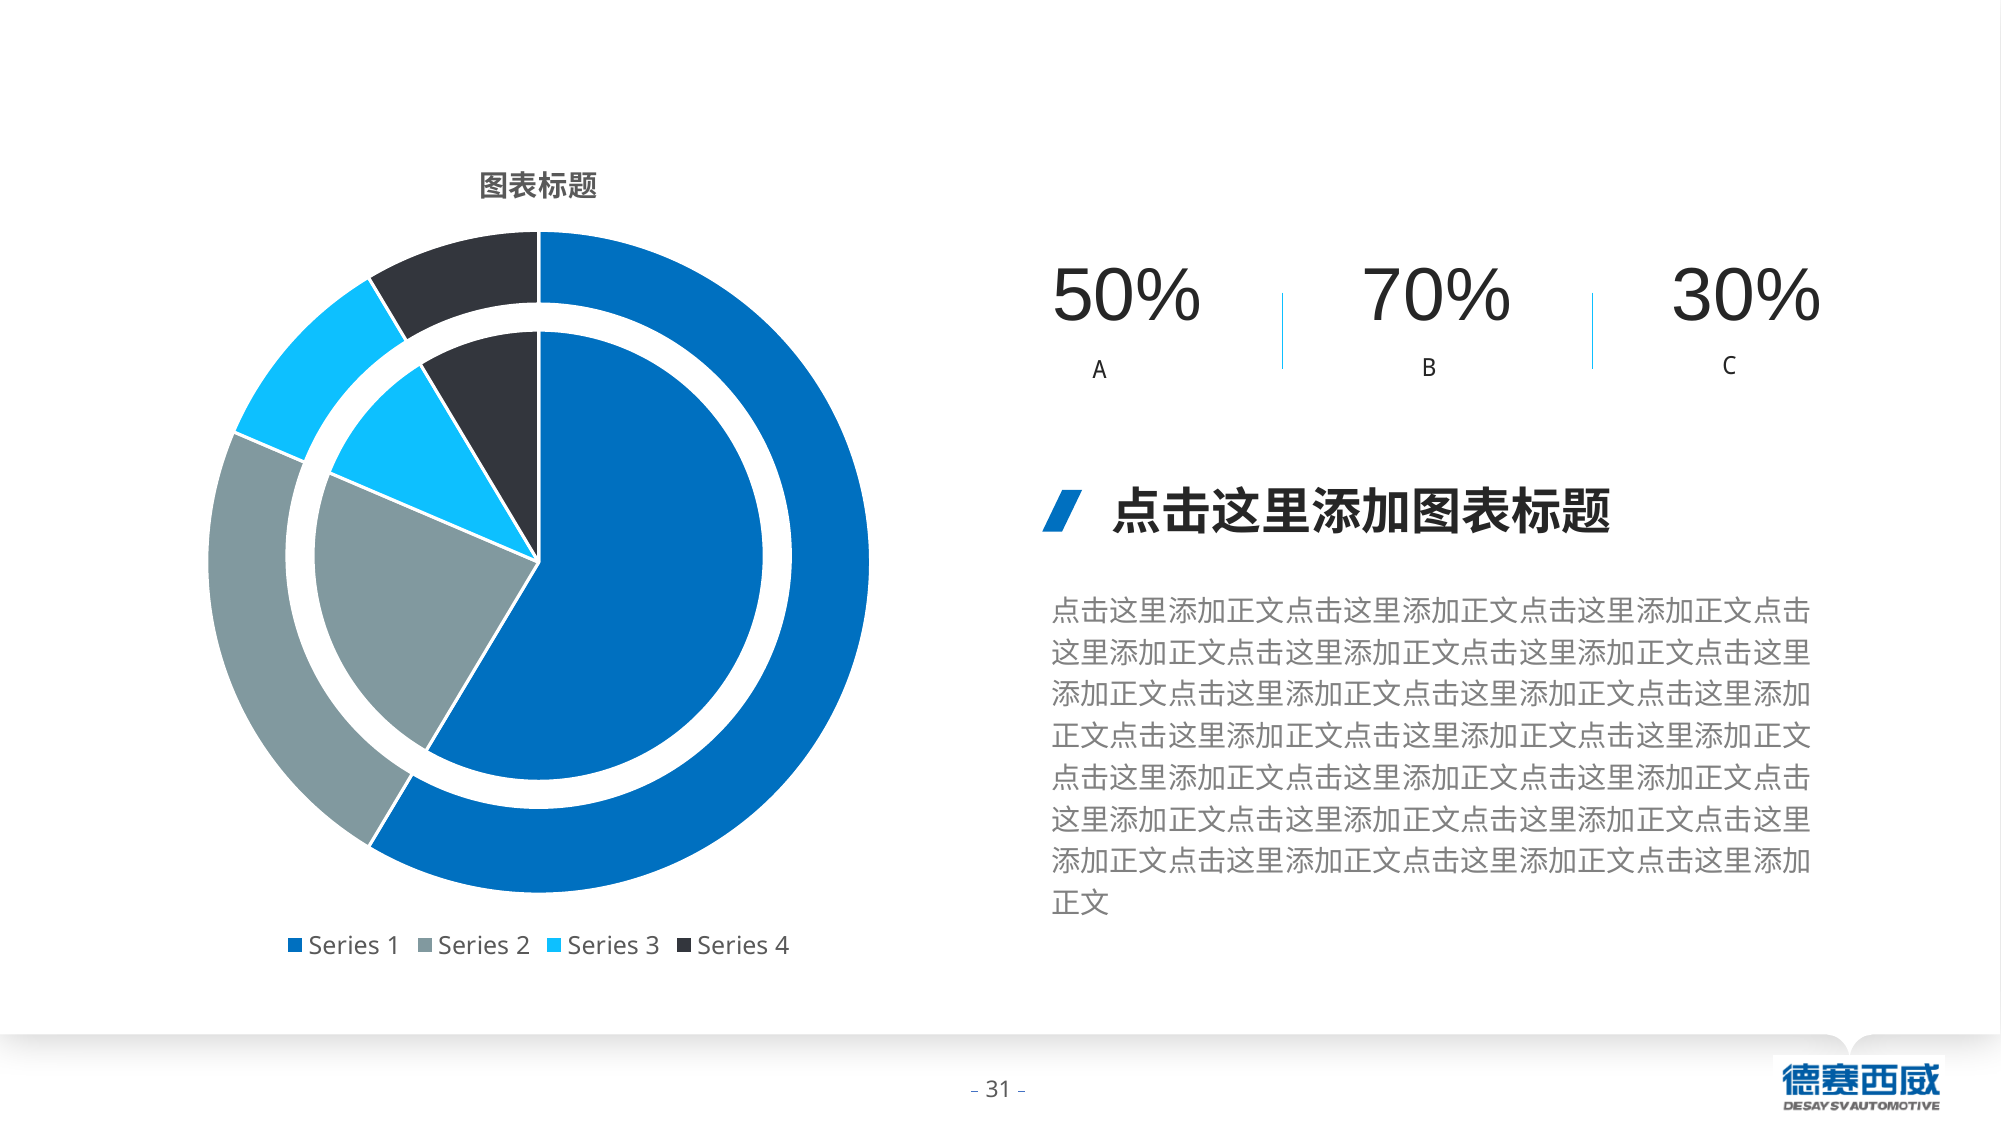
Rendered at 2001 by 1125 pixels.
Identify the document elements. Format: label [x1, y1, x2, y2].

text_box [1036, 471, 1850, 930]
chart [0, 129, 1169, 969]
text_box [1653, 238, 1841, 388]
text_box [1343, 238, 1531, 390]
text_box [1034, 238, 1221, 392]
picture [1773, 1055, 1945, 1121]
